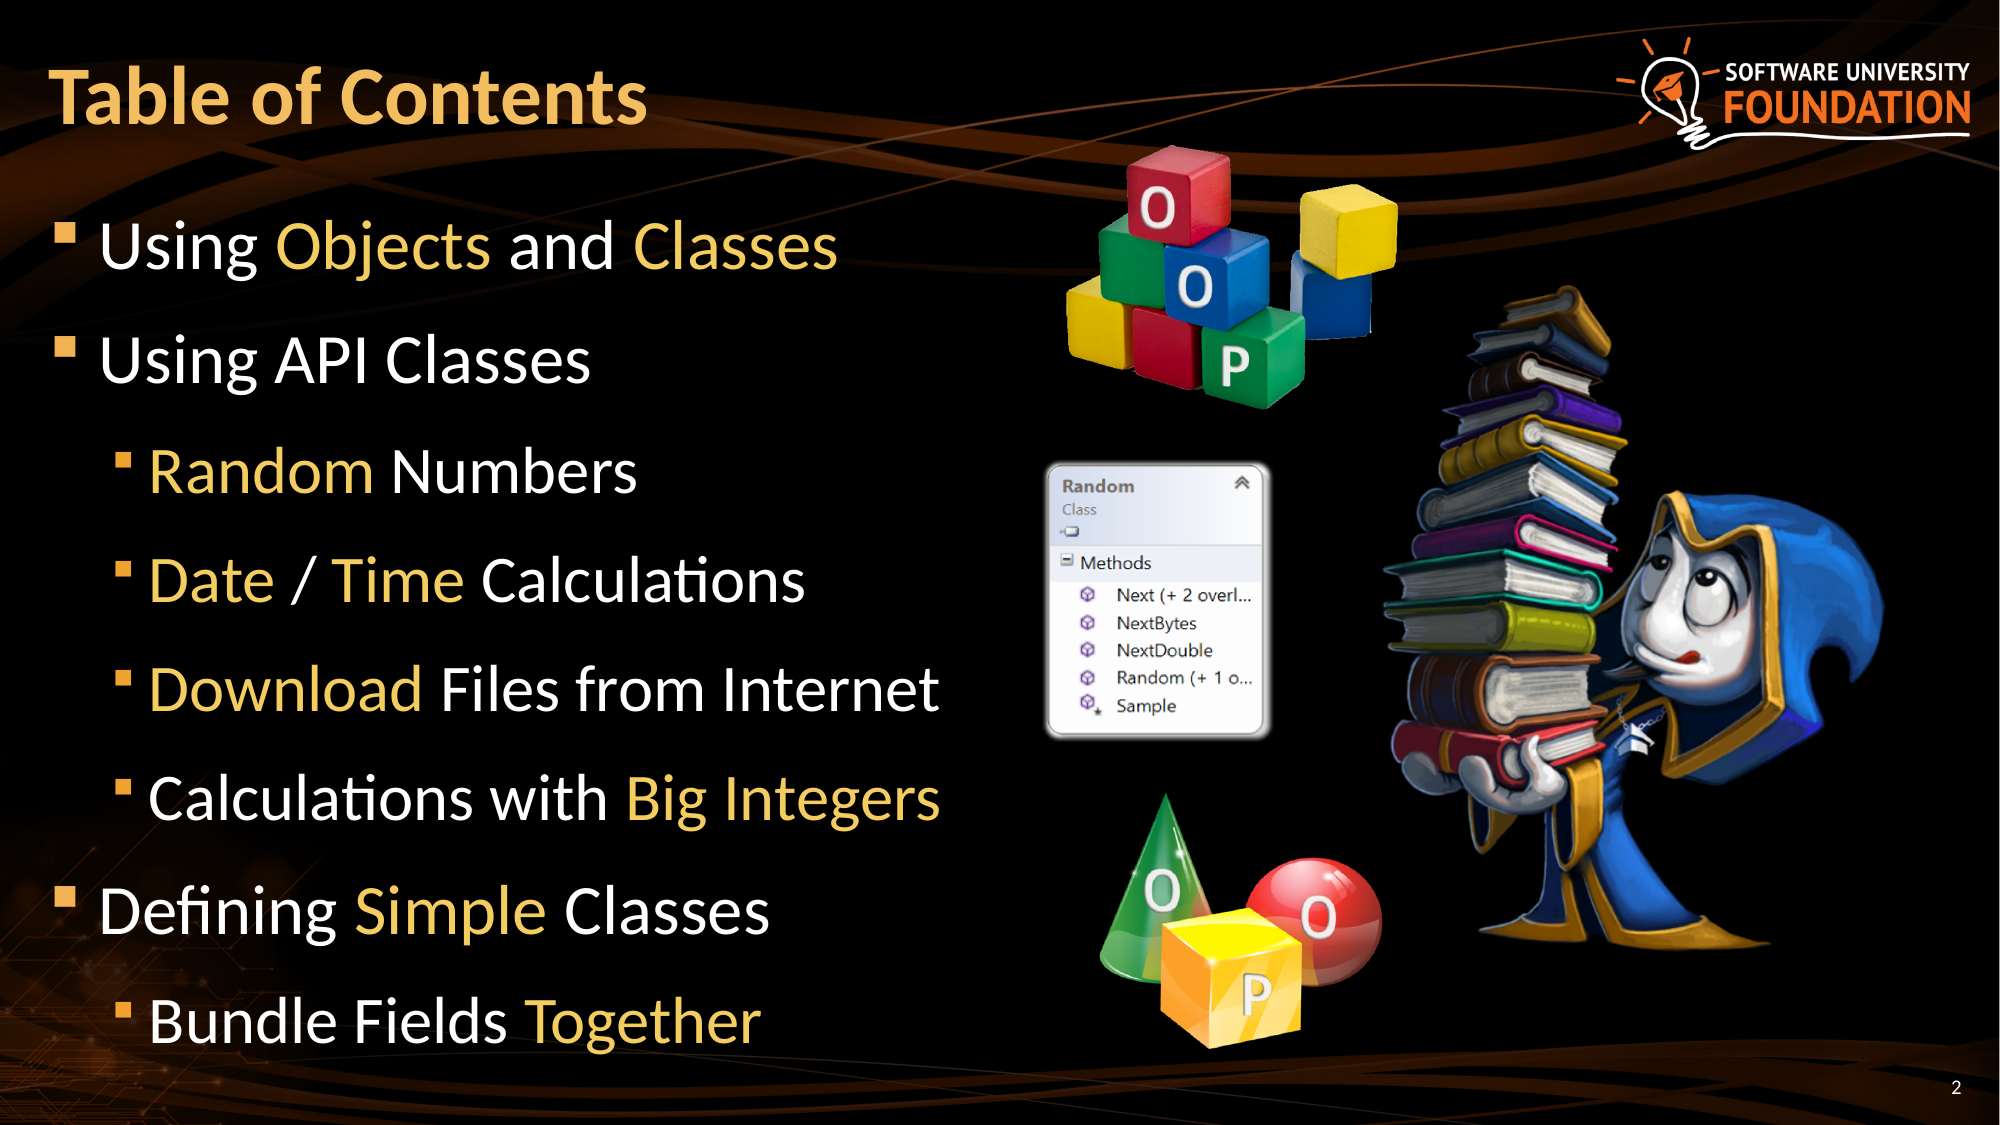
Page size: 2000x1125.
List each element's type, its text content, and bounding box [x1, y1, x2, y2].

list Using Objects and Classes Using API Classes Random Numbers Date / Time Calculations Download Files from Internet Calculations with Big Integers Defining Simple Classes Bundle Fields Together [31, 188, 1968, 1103]
picture [0, 0, 2000, 1125]
title Table of Contents [30, 6, 1602, 189]
